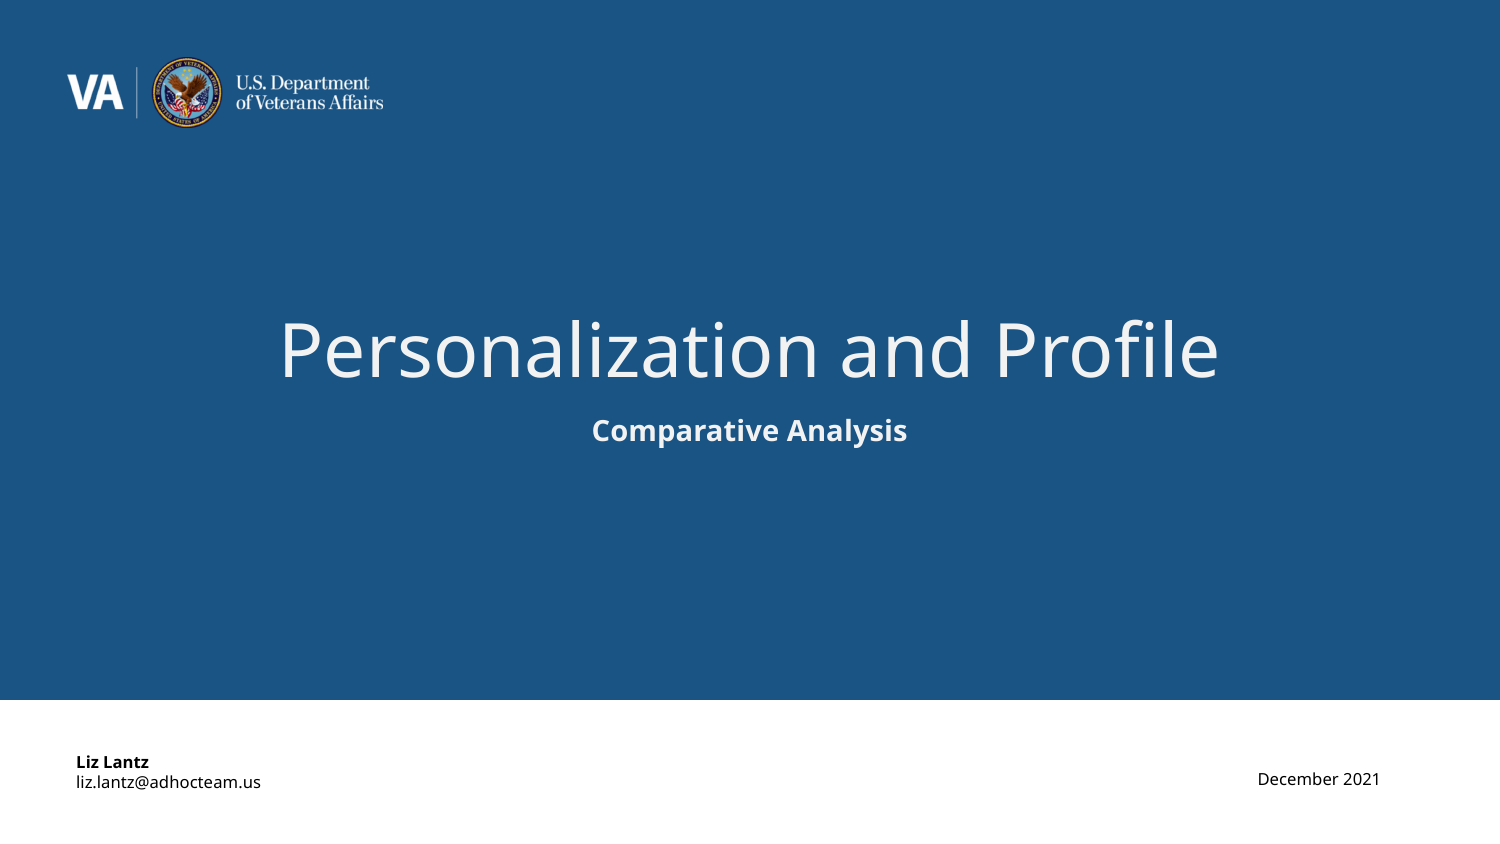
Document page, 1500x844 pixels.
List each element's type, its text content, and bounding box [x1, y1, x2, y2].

text_box December 2021 [1208, 747, 1394, 810]
text_box [0, 0, 1500, 700]
text_box Liz Lantz liz.lantz@adhocteam.us [67, 747, 411, 828]
picture [67, 57, 383, 128]
title Personalization and Profile Comparative Analysis [187, 254, 1313, 453]
